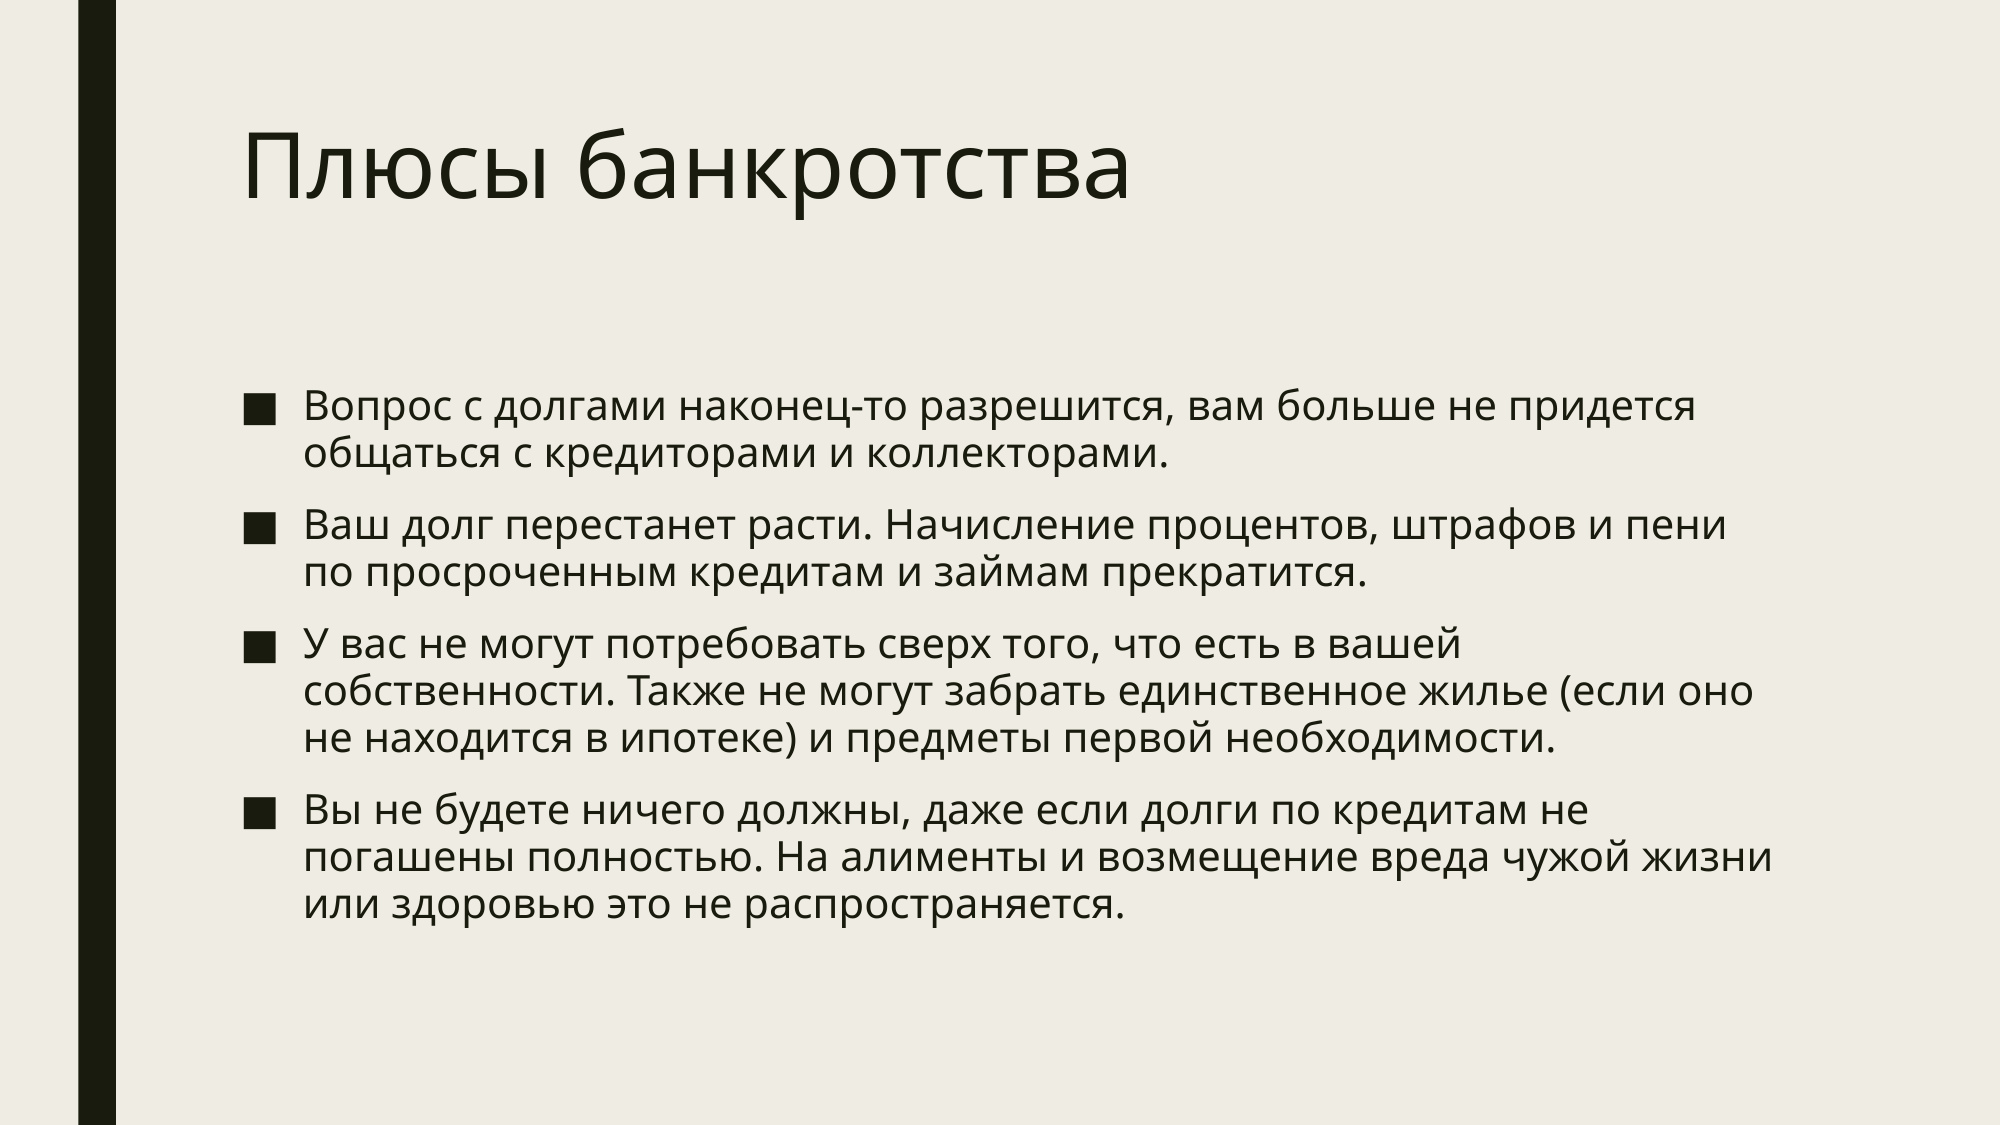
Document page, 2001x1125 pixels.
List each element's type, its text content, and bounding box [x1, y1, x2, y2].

list Вопрос с долгами наконец-то разрешится, вам больше не придется общаться с кредиторами и коллекторами. Ваш долг перестанет расти. Начисление процентов, штрафов и пени по просроченным кредитам и займам прекратится. У вас не могут потребовать сверх того, что есть в вашей собственности. Также не могут забрать единственное жилье (если оно не находится в ипотеке) и предметы первой необходимости. Вы не будете ничего должны, даже если долги по кредитам не погашены полностью. На алименты и возмещение вреда чужой жизни или здоровью это не распространяется. [225, 375, 1800, 963]
title Плюсы банкротства [225, 112, 1800, 357]
